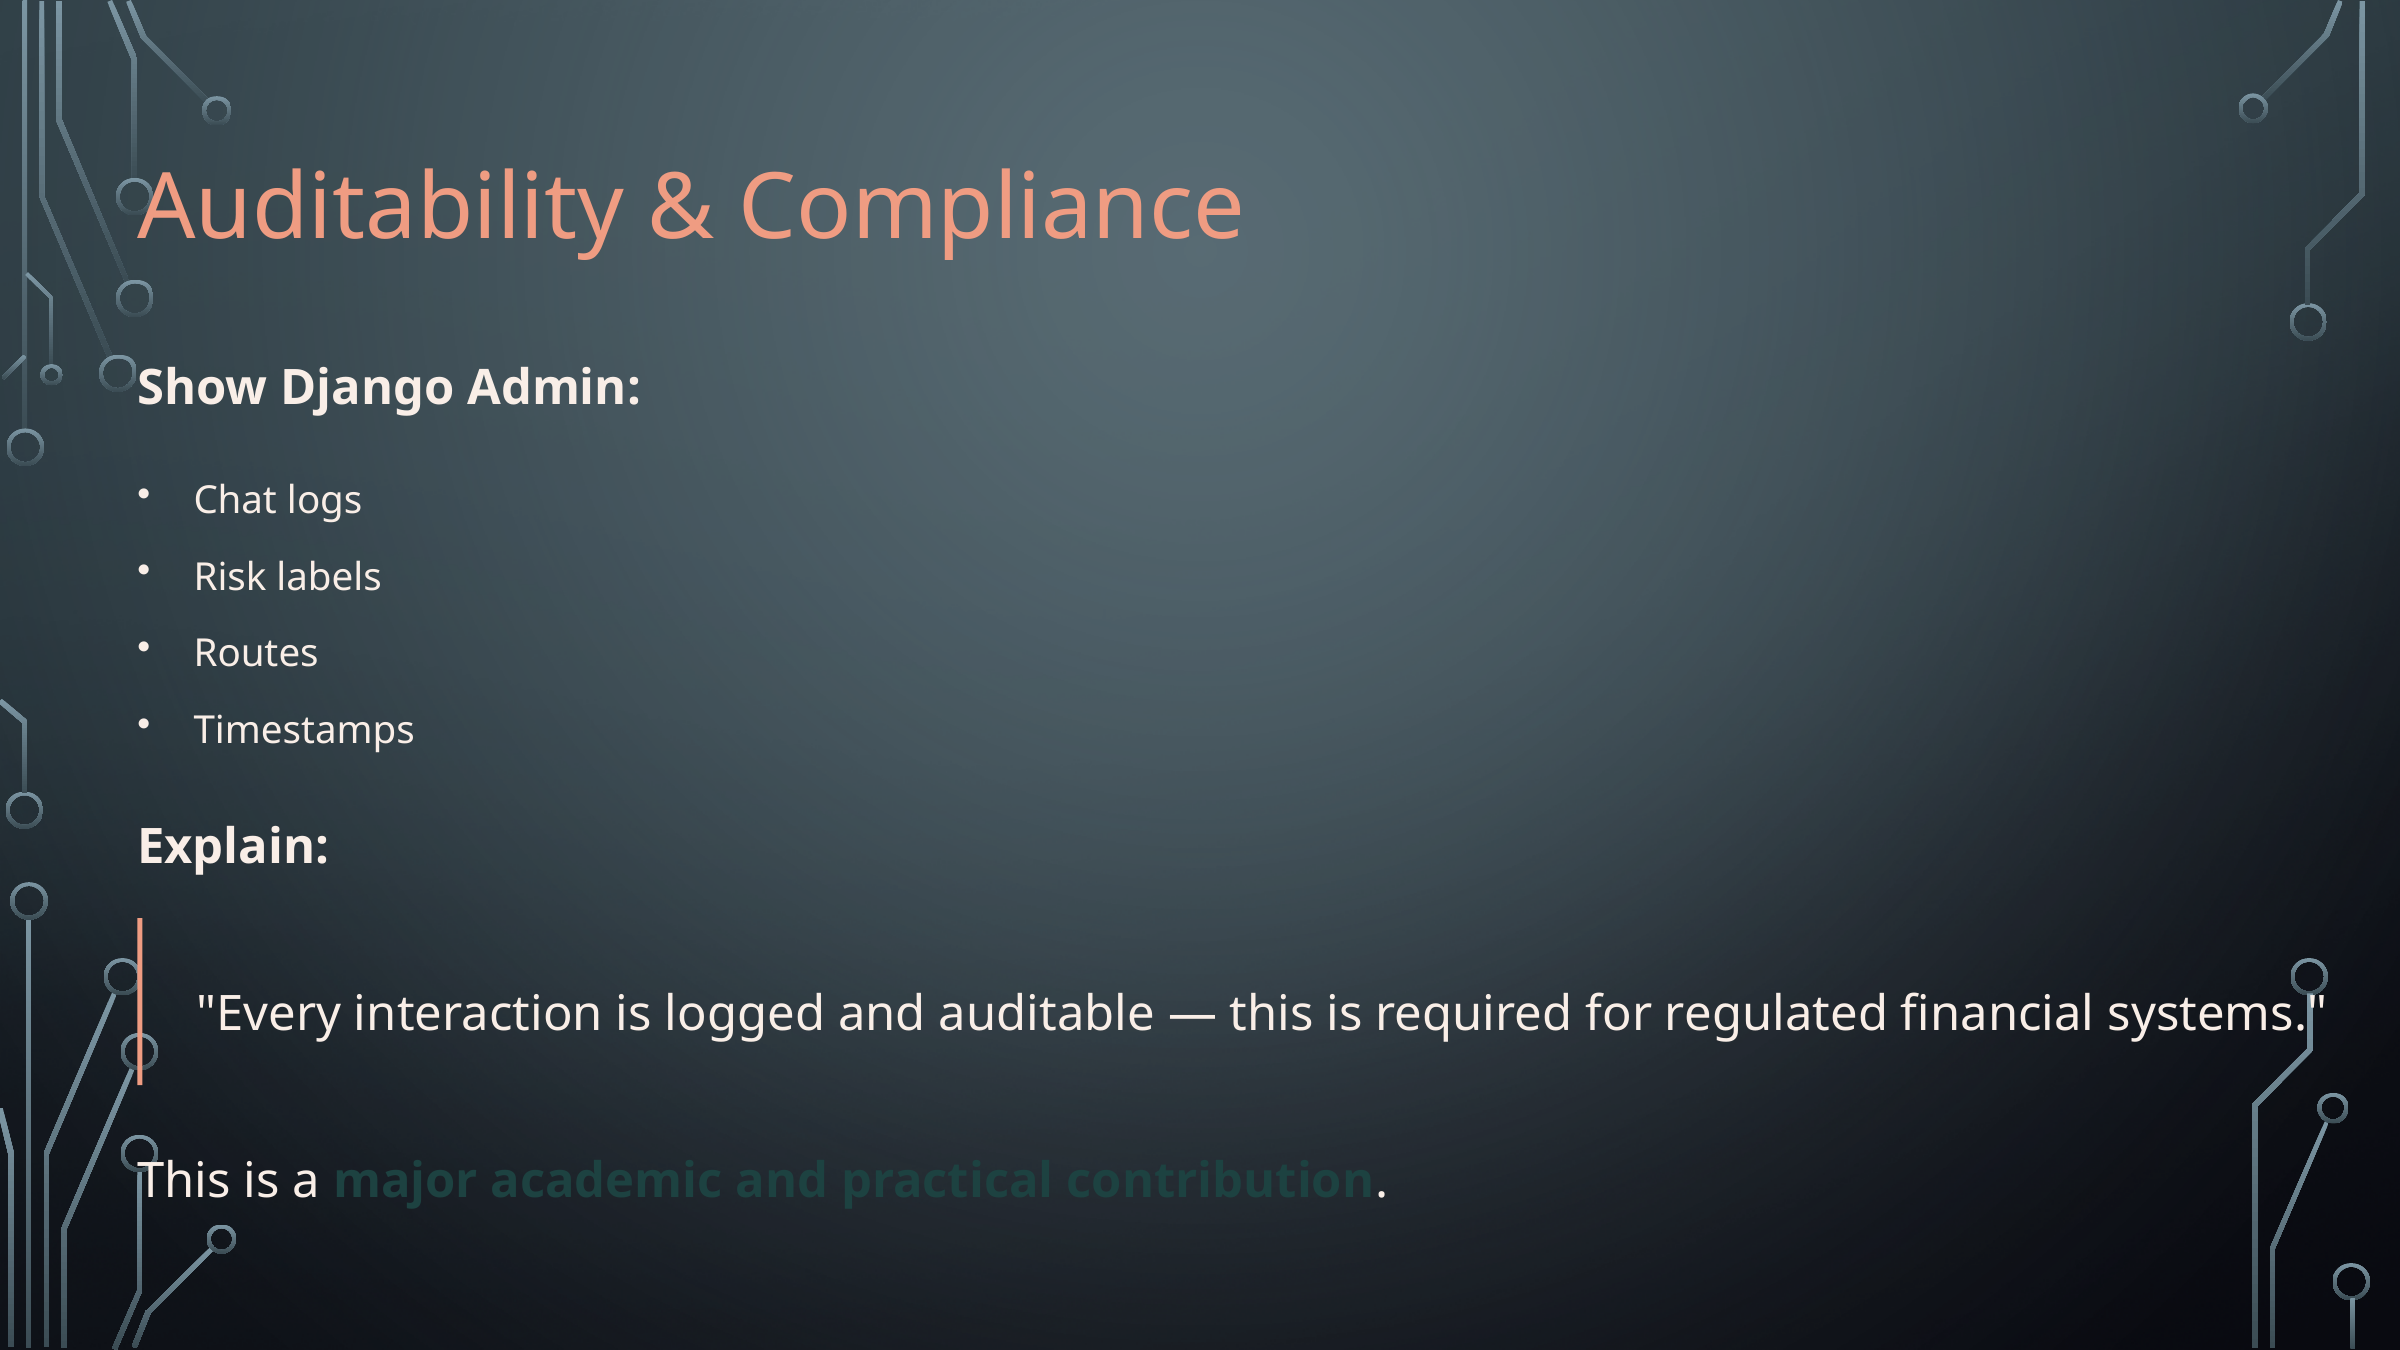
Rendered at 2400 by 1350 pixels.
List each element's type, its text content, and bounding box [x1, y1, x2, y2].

text_box Chat logs [137, 458, 2263, 522]
text_box Show Django Admin: [137, 336, 2263, 415]
text_box "Every interaction is logged and auditable — this is required for regulated financial systems." [196, 962, 2263, 1041]
text_box Timestamps [137, 688, 2263, 752]
text_box Risk labels [137, 535, 2263, 599]
text_box Explain: [137, 795, 2263, 875]
text_box This is a major academic and practical contribution. [137, 1129, 2263, 1208]
text_box [137, 918, 143, 1086]
text_box Auditability & Compliance [137, 142, 1232, 258]
text_box Routes [137, 611, 2263, 675]
